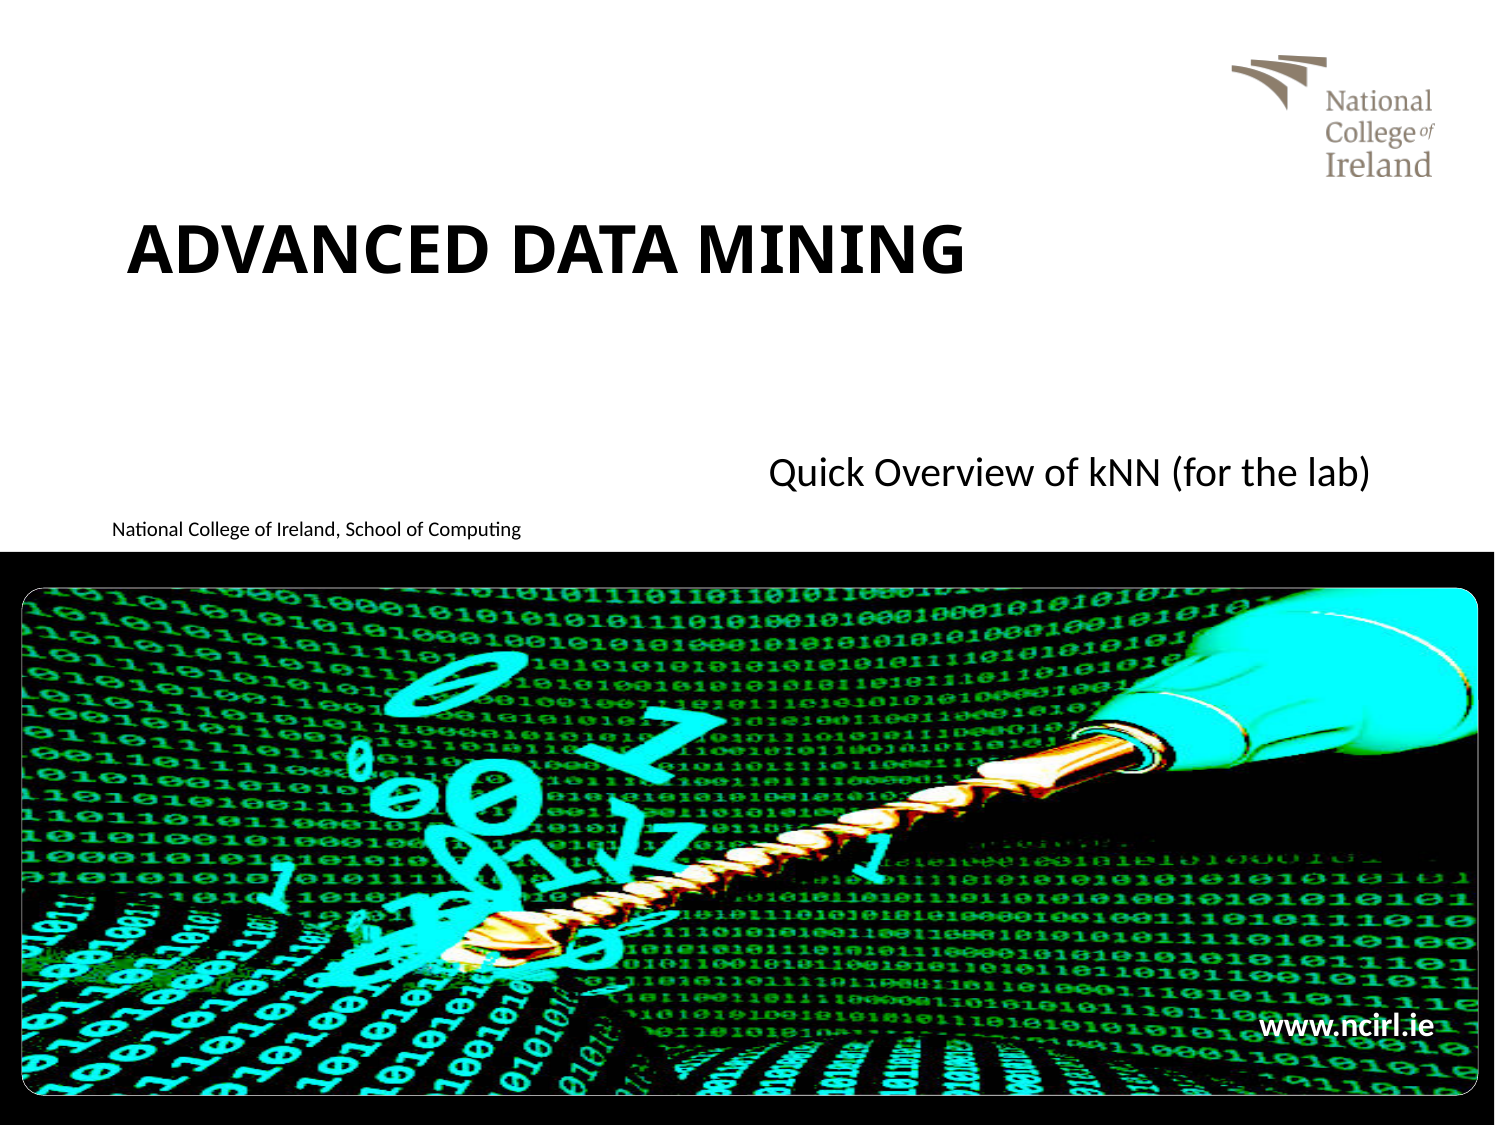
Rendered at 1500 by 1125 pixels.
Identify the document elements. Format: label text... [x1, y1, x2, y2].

list Quick Overview of kNN (for the lab) [112, 361, 1387, 504]
picture [23, 589, 1477, 1095]
title Advanced Data Mining [112, 208, 1387, 361]
